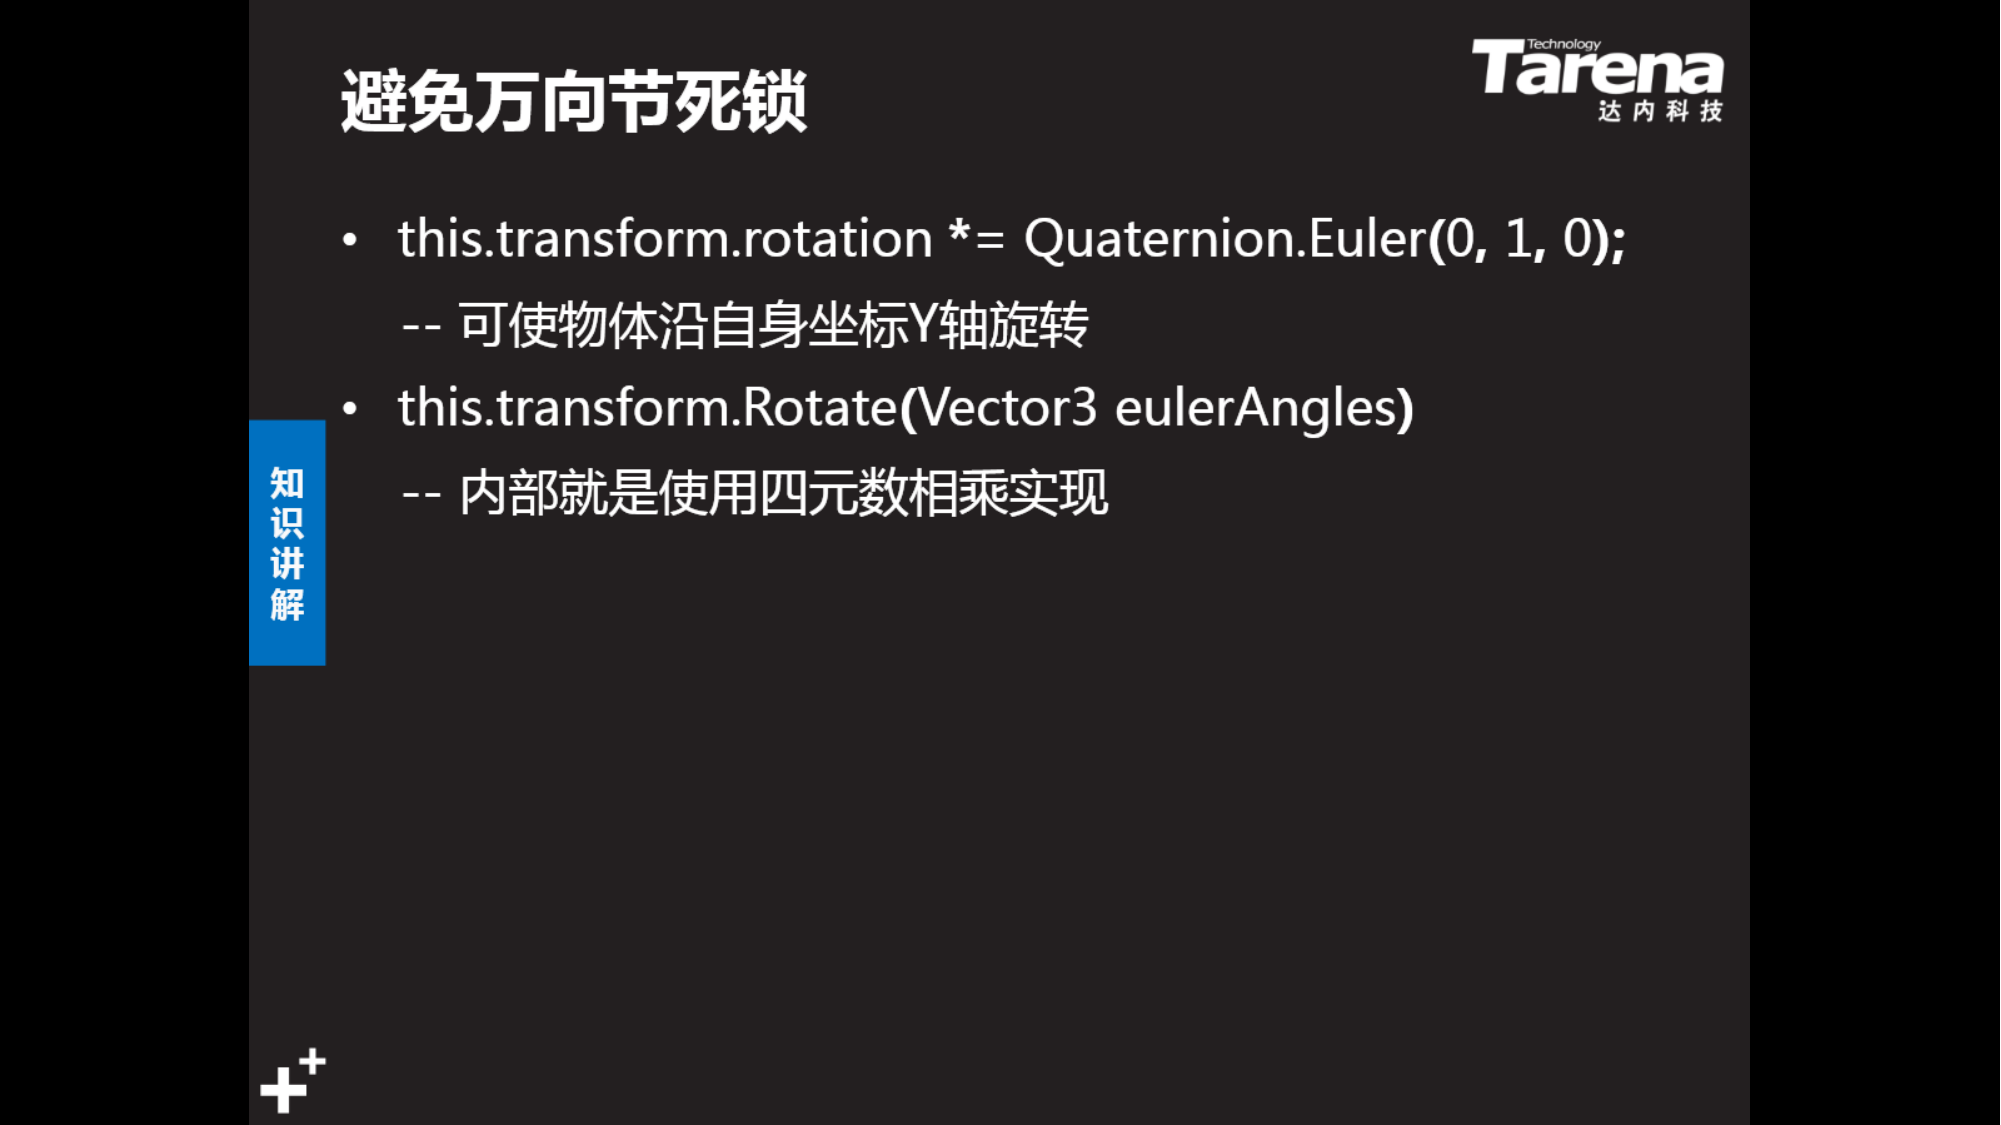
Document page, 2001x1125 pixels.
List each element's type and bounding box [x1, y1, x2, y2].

picture [249, 0, 1750, 1125]
